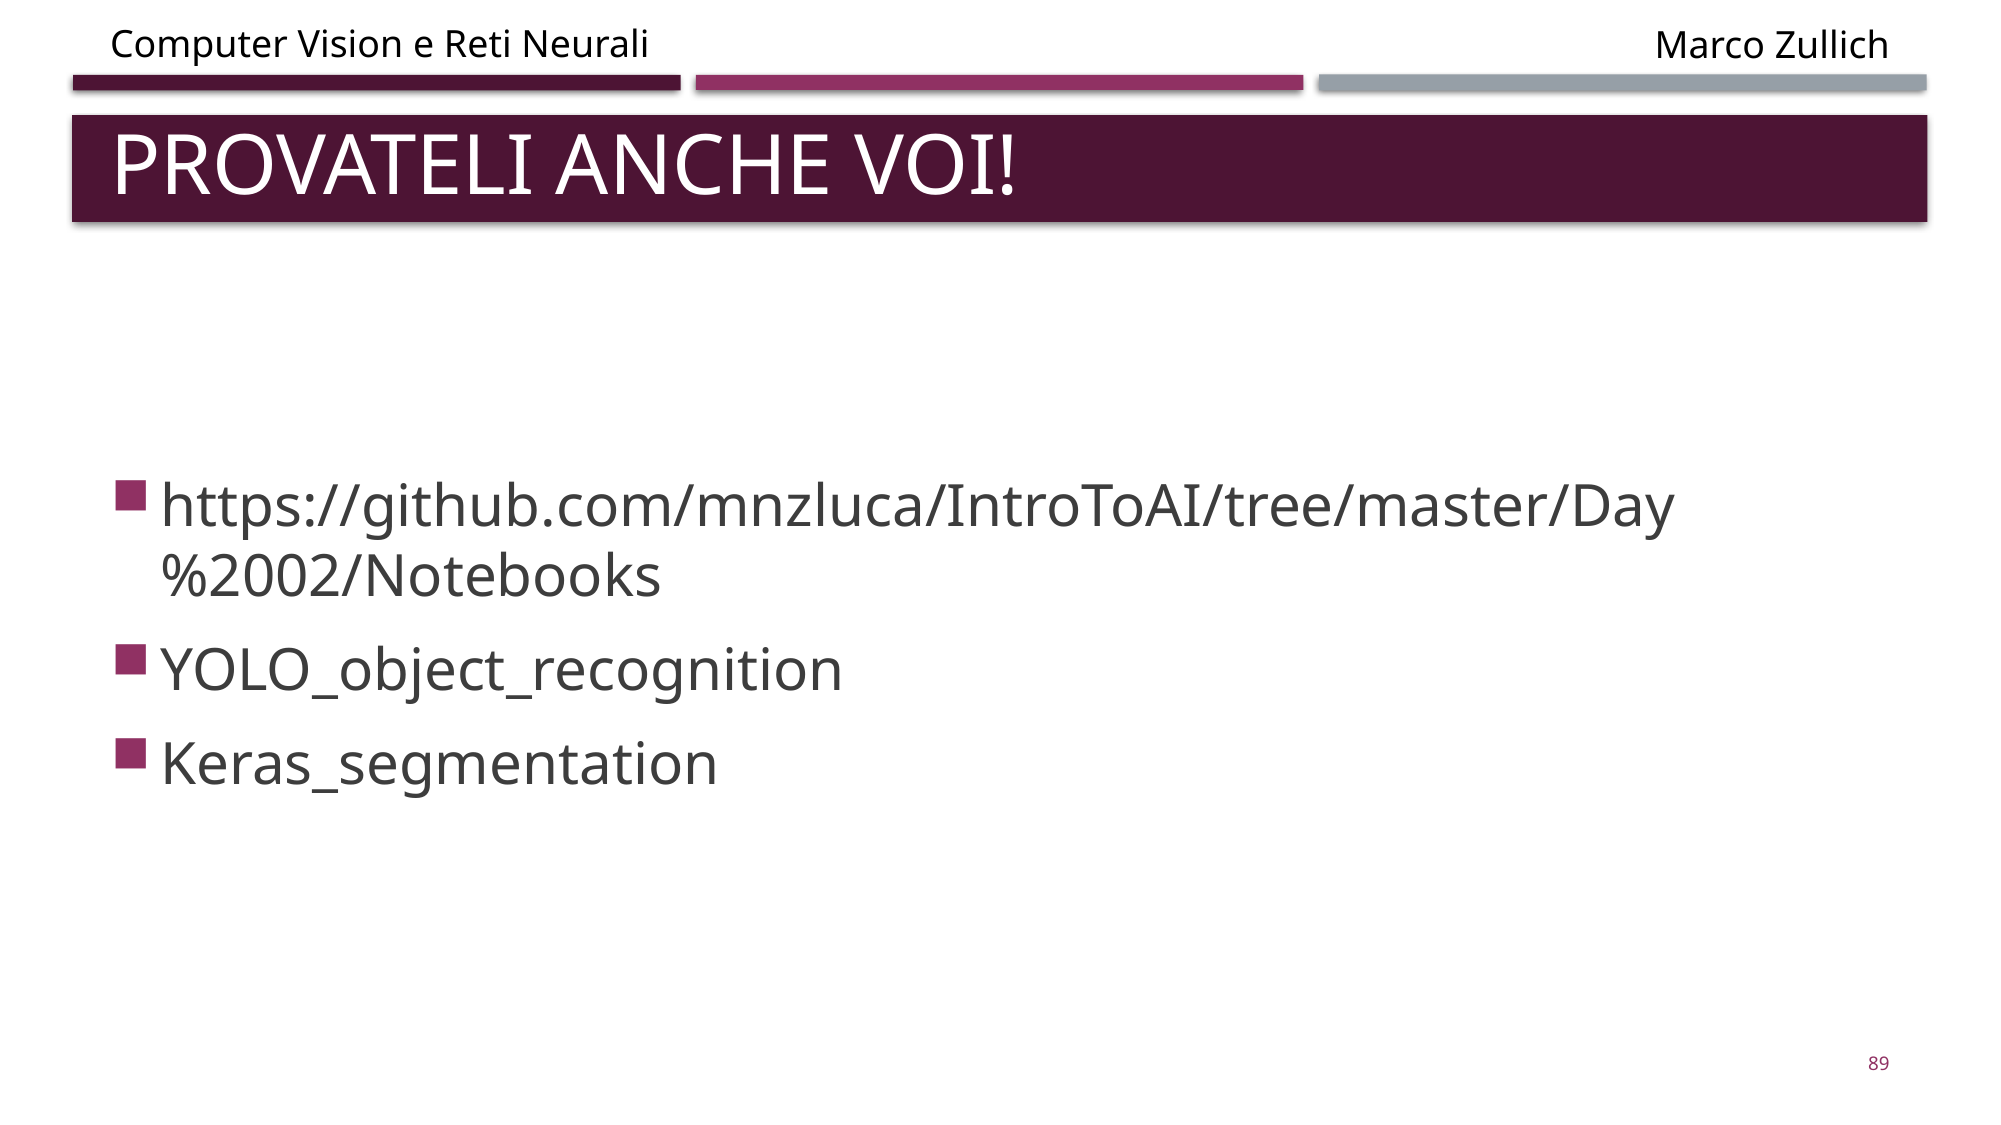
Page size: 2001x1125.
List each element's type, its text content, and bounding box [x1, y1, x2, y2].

slide_number 89 [1732, 1034, 1905, 1095]
title Provateli anche voi! [95, 124, 1905, 219]
list https://github.com/mnzluca/IntroToAI/tree/master/Day%2002/Notebooks YOLO_object_recognition Keras_segmentation [95, 242, 1905, 1022]
